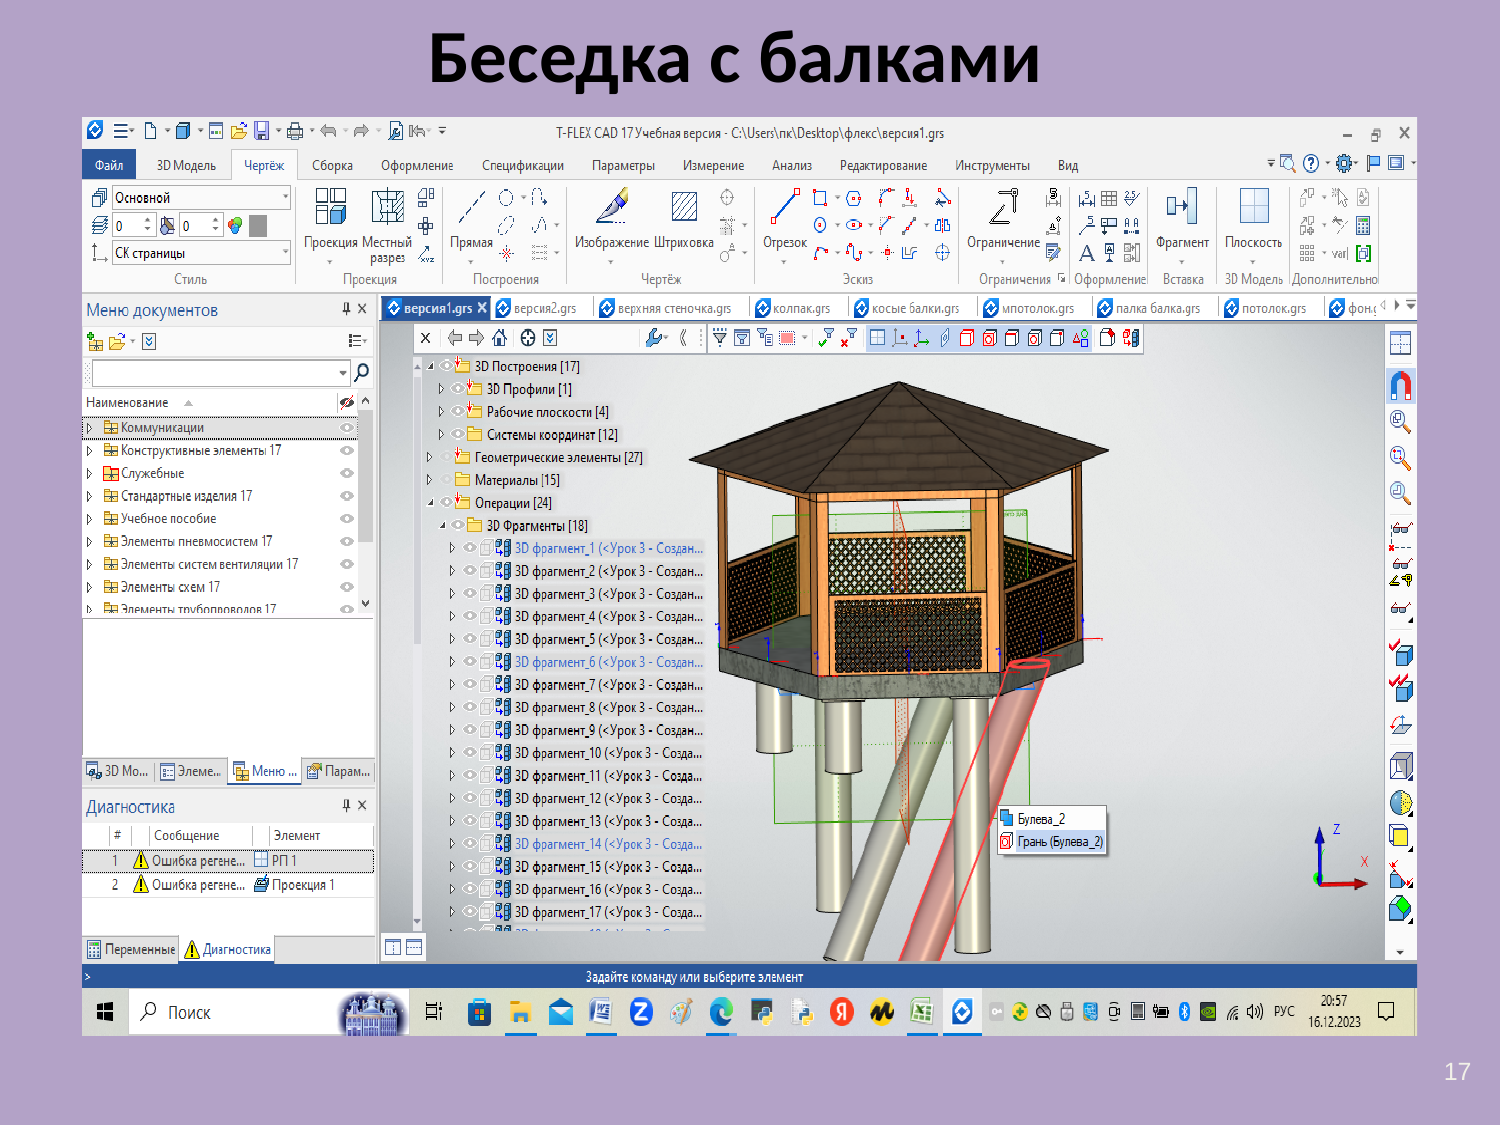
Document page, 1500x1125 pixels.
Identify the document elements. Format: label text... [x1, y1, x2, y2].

picture [81, 116, 1418, 1037]
text_box Беседка с балками [81, 0, 1390, 105]
